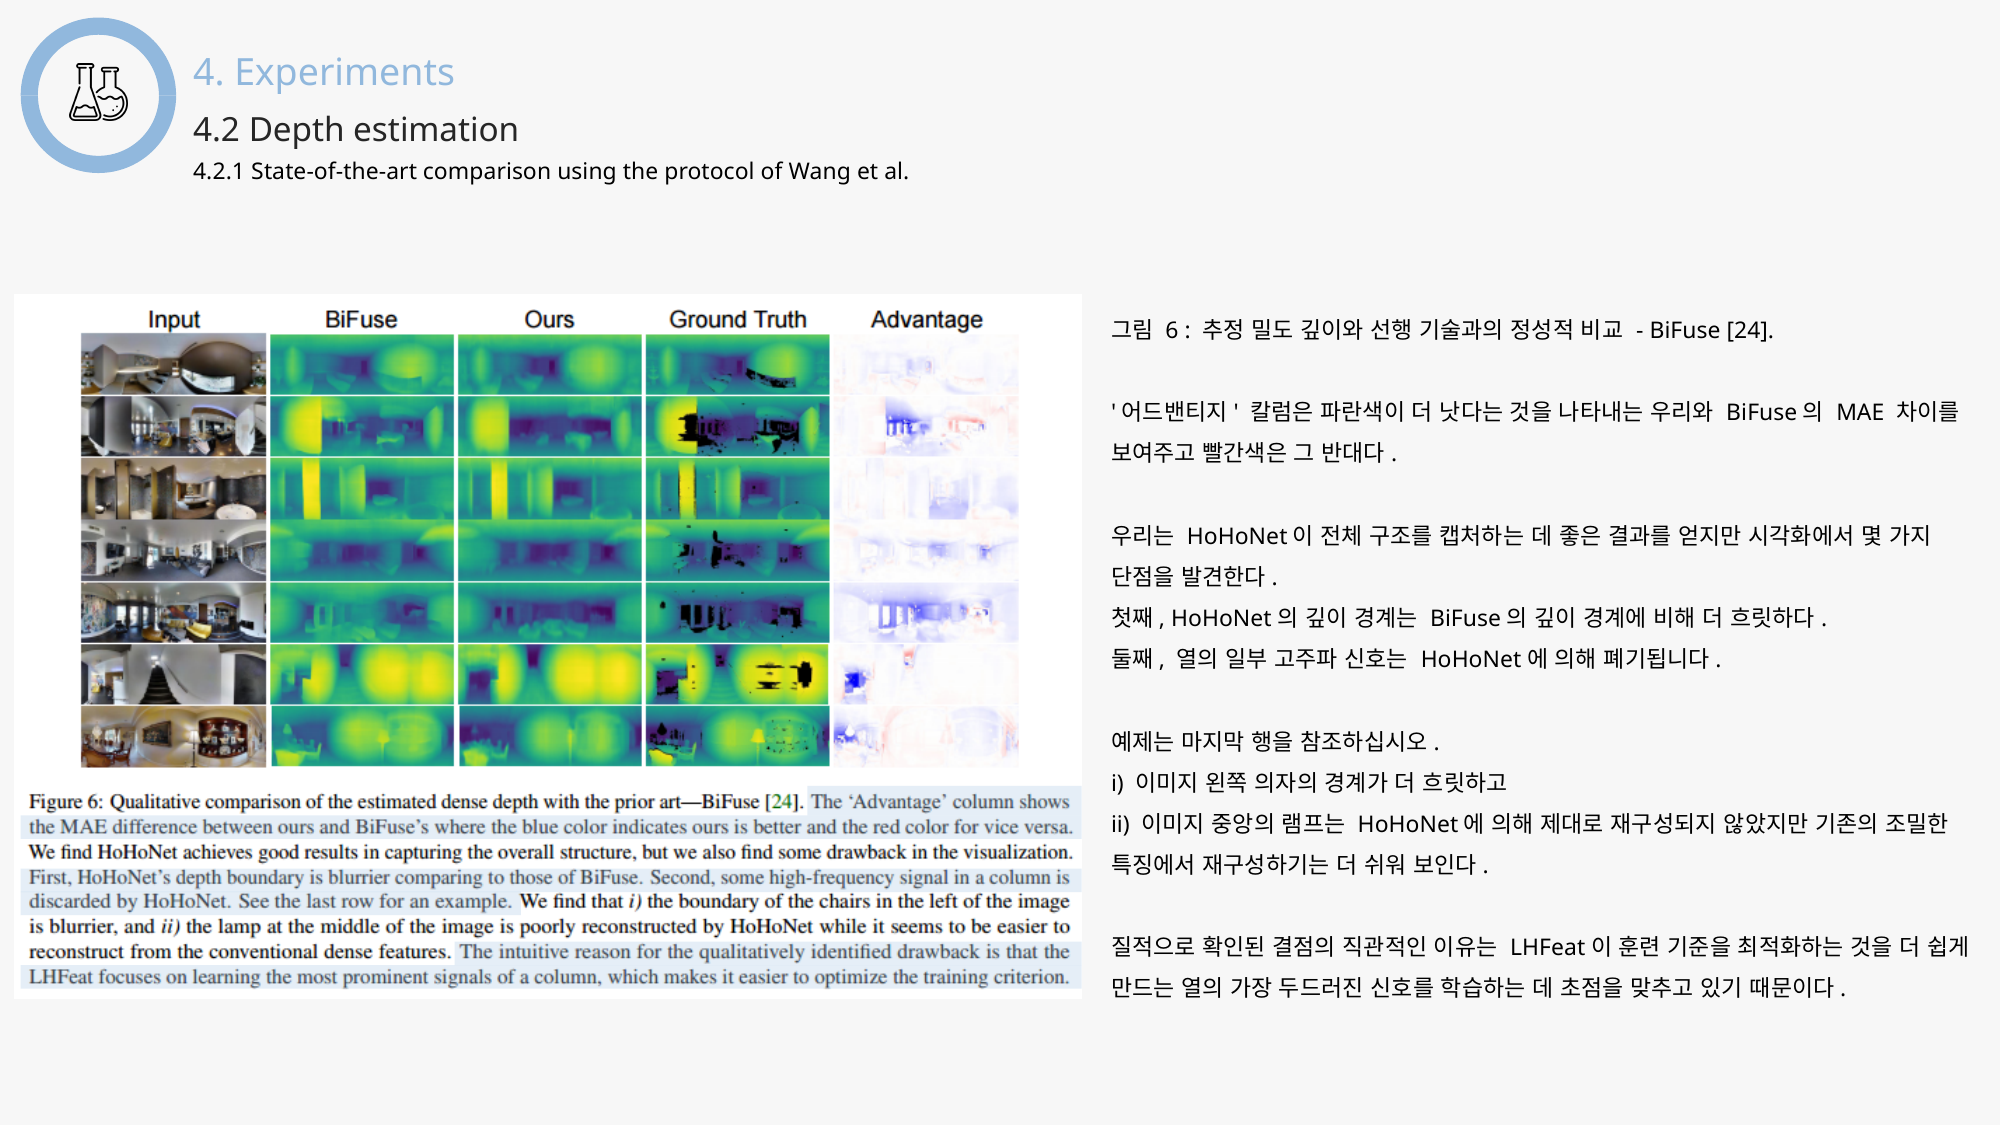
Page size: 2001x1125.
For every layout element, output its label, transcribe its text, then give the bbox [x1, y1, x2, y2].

text_box [19, 16, 178, 97]
text_box [19, 96, 178, 175]
text_box 4.2.1 State-of-the-art comparison using the protocol of Wang et al. [178, 149, 1042, 192]
picture [69, 63, 128, 121]
text_box 그림 6 : 추정 밀도 깊이와 선행 기술과의 정성적 비교 - BiFuse [24]. '어드밴티지' 칼럼은 파란색이 더 낫다는 것을 나타내는 우리와 BiFuse의 MAE 차이를 보여주고 빨간색은 그 반대다. 우리는 HoHoNet이 전체 구조를 캡처하는 데 좋은 결과를 얻지만 시각화에서 몇 가지 단점을 발견한다. 첫째, HoHoNet의 깊이 경계는 BiFuse의 깊이 경계에 비해 더 흐릿하다. 둘째, 열의 일부 고주파 신호는 HoHoNet에 의해 폐기됩니다. 예제는 마지막 행을 참조하십시오. i) 이미지 왼쪽 의자의 경계가 더 흐릿하고 ii) 이미지 중앙의 램프는 HoHoNet에 의해 제대로 재구성되지 않았지만 기존의 조밀한 특징에서 재구성하기는 더 쉬워 보인다. 질적으로 확인된 결점의 직관적인 이유는 LHFeat이 훈련 기준을 최적화하는 것을 더 쉽게 만드는 열의 가장 두드러진 신호를 학습하는 데 초점을 맞추고 있기 때문이다. [1096, 294, 1986, 1009]
picture [14, 294, 1082, 999]
text_box 4.2 Depth estimation [178, 100, 823, 149]
text_box 4. Experiments [178, 41, 521, 100]
